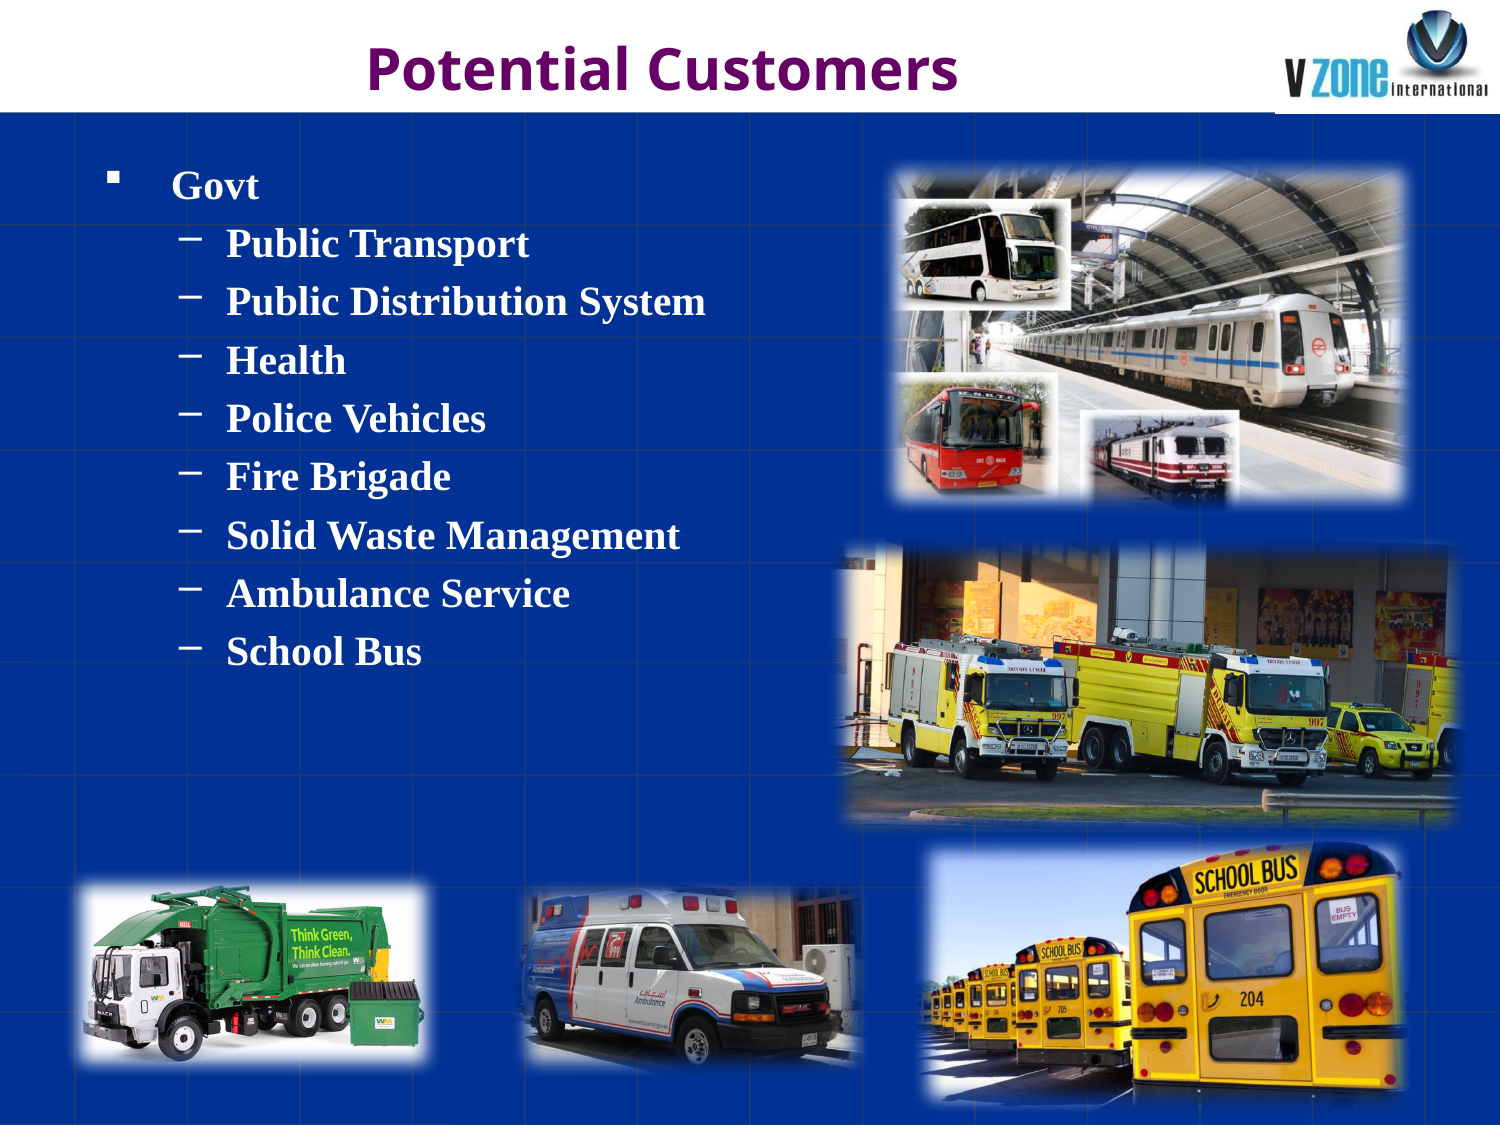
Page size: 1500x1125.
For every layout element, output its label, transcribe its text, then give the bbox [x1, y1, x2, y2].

picture [62, 867, 444, 1081]
text_box Potential Customers [162, 24, 1163, 125]
list Govt Public Transport Public Distribution System Health Police Vehicles Fire Brigade Solid Waste Management Ambulance Service School Bus [89, 149, 1425, 1075]
text_box [0, 0, 1272, 113]
picture [876, 153, 1421, 517]
picture [827, 534, 1469, 1116]
picture [1274, 0, 1500, 114]
picture [510, 877, 872, 1081]
